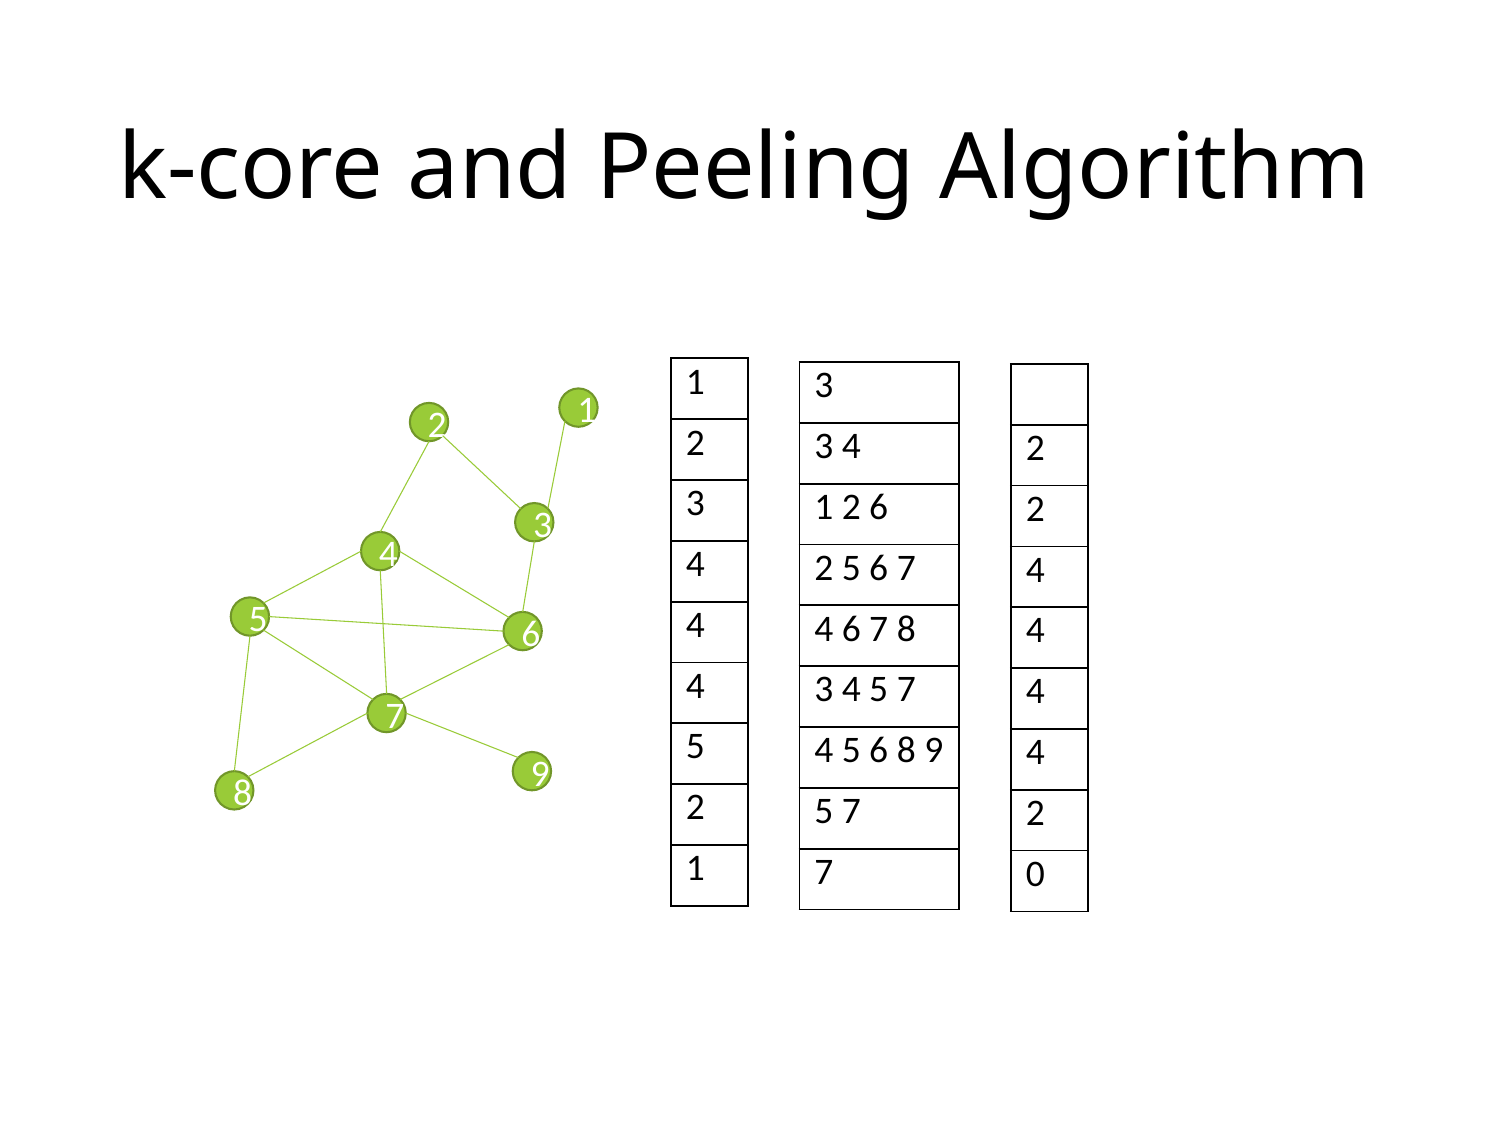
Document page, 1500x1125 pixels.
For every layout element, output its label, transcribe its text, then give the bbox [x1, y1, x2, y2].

table_cell 2 [672, 420, 747, 479]
text_box 4 [359, 530, 401, 572]
table_cell 1 [672, 846, 747, 905]
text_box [522, 541, 535, 612]
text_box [380, 570, 387, 694]
table_cell 2 [1012, 426, 1087, 485]
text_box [234, 635, 250, 772]
text_box 3 [514, 501, 555, 543]
text_box 5 [229, 596, 271, 637]
table_cell 4 [672, 542, 747, 601]
table_cell 2 [1012, 486, 1087, 546]
table_cell 4 [1012, 730, 1087, 789]
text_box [399, 551, 510, 618]
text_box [442, 435, 521, 509]
text_box 9 [511, 750, 553, 792]
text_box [405, 713, 519, 758]
table_cell 4 [672, 663, 747, 722]
table_cell 2 [1012, 791, 1087, 850]
table_cell 7 [800, 850, 958, 909]
table_cell 3 4 [800, 424, 958, 483]
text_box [263, 551, 362, 603]
table_header [1012, 365, 1087, 424]
text_box 6 [502, 610, 543, 652]
table_cell 3 [672, 481, 747, 540]
table_cell 4 [672, 603, 747, 662]
table_cell 1 2 6 [800, 485, 958, 544]
table_cell 4 [1012, 669, 1087, 728]
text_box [547, 421, 565, 509]
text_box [380, 441, 430, 532]
text_box 7 [366, 692, 407, 734]
text_box 8 [214, 770, 255, 811]
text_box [387, 616, 504, 632]
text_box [269, 616, 380, 632]
table_cell 2 5 6 7 [800, 545, 958, 604]
table_header 3 [800, 363, 958, 422]
table_cell 2 [672, 785, 747, 844]
table_header 1 [672, 359, 747, 418]
text_box 2 [408, 401, 450, 443]
table_cell 0 [1012, 851, 1087, 911]
table_cell 4 [1012, 547, 1087, 606]
table_cell 4 6 7 8 [800, 606, 958, 665]
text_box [247, 712, 368, 777]
table_cell 3 4 5 7 [800, 667, 958, 726]
title k-core and Peeling Algorithm [103, 59, 1397, 278]
table_cell 4 [1012, 608, 1087, 667]
table_cell 5 [672, 724, 747, 783]
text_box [263, 630, 373, 700]
text_box 1 [558, 387, 599, 428]
table_cell 4 5 6 8 9 [800, 728, 958, 787]
table_cell 5 7 [800, 789, 958, 848]
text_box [400, 644, 510, 700]
